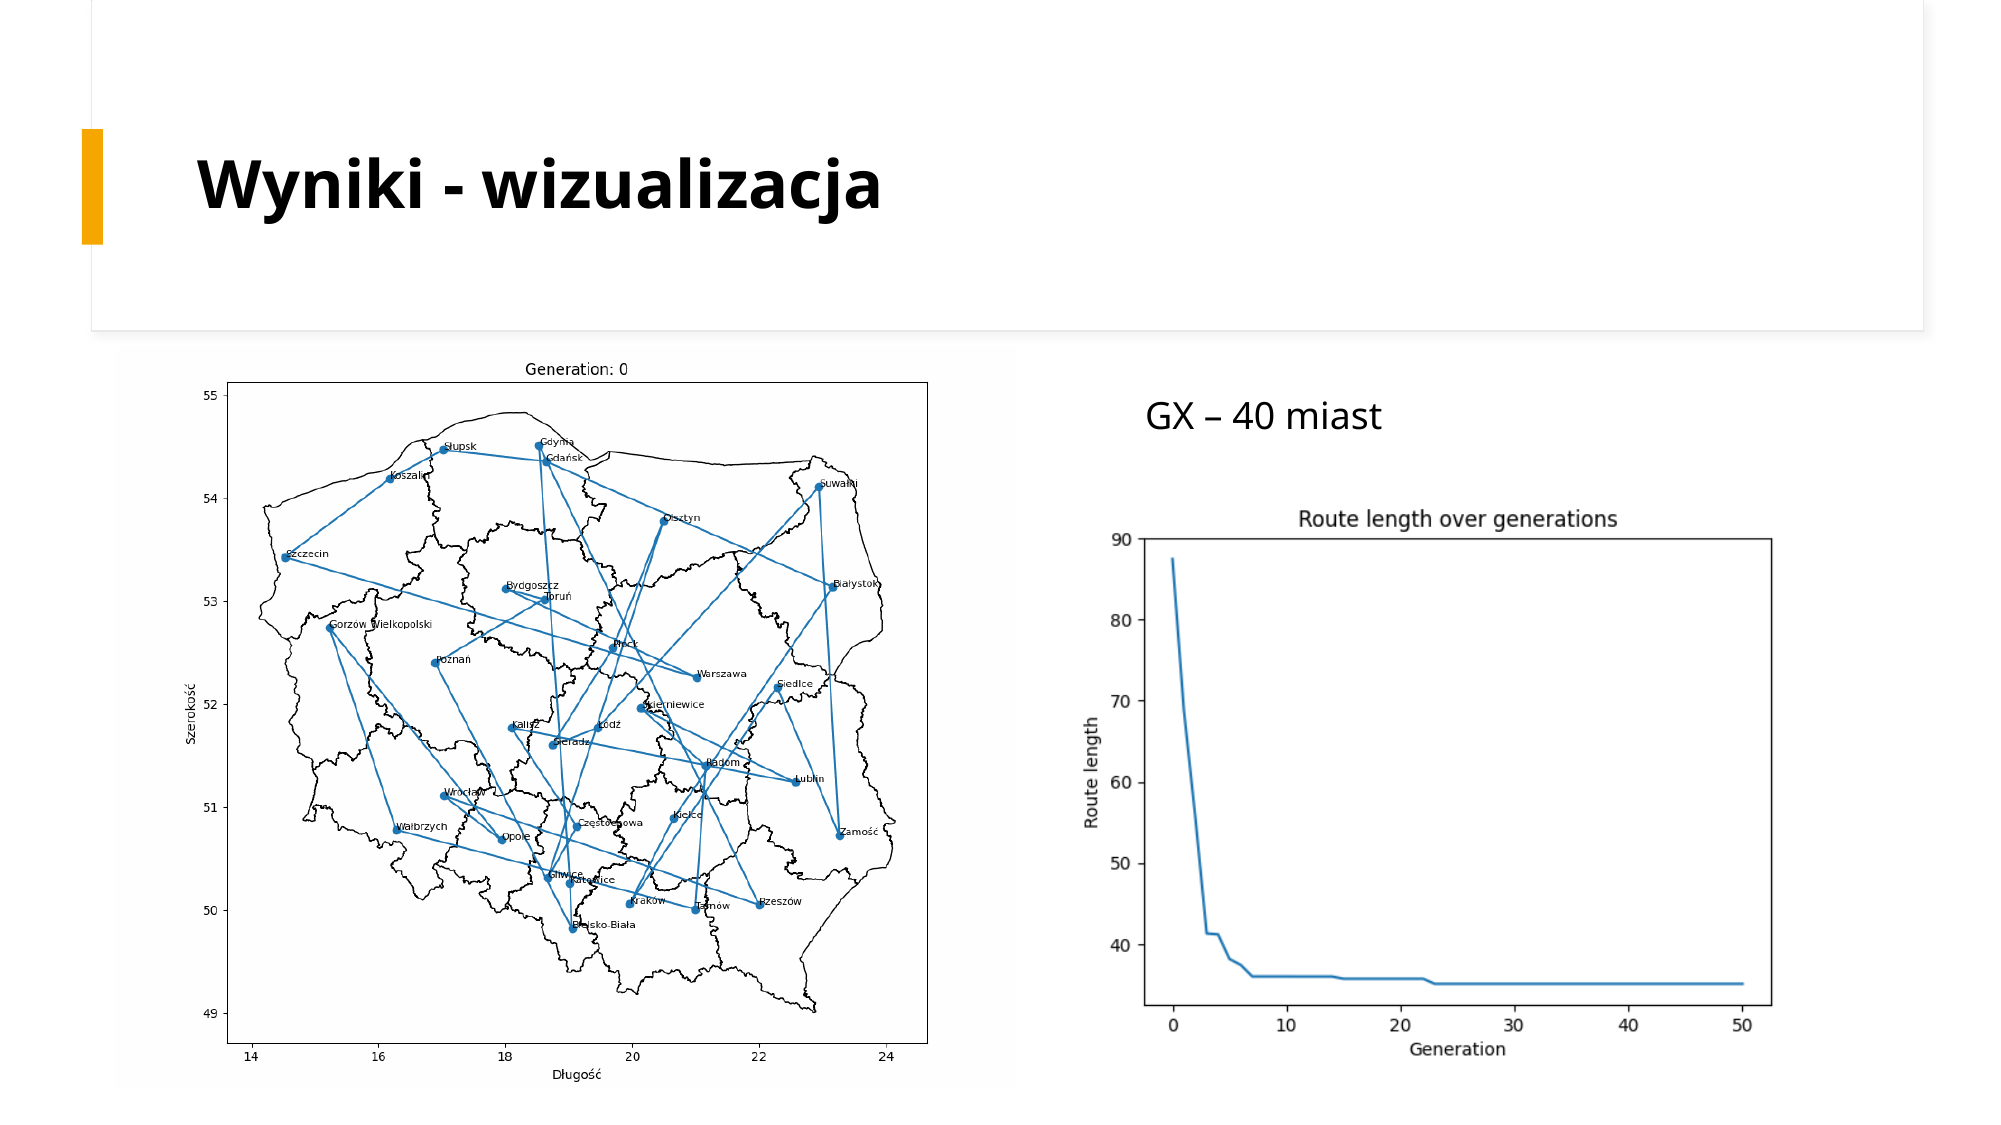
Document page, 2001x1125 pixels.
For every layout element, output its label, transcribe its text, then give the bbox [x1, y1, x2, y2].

text_box GX – 40 miast [1130, 384, 1398, 465]
title Wyniki - wizualizacja [183, 90, 1851, 284]
picture [1043, 465, 1852, 1072]
picture [114, 347, 1017, 1089]
